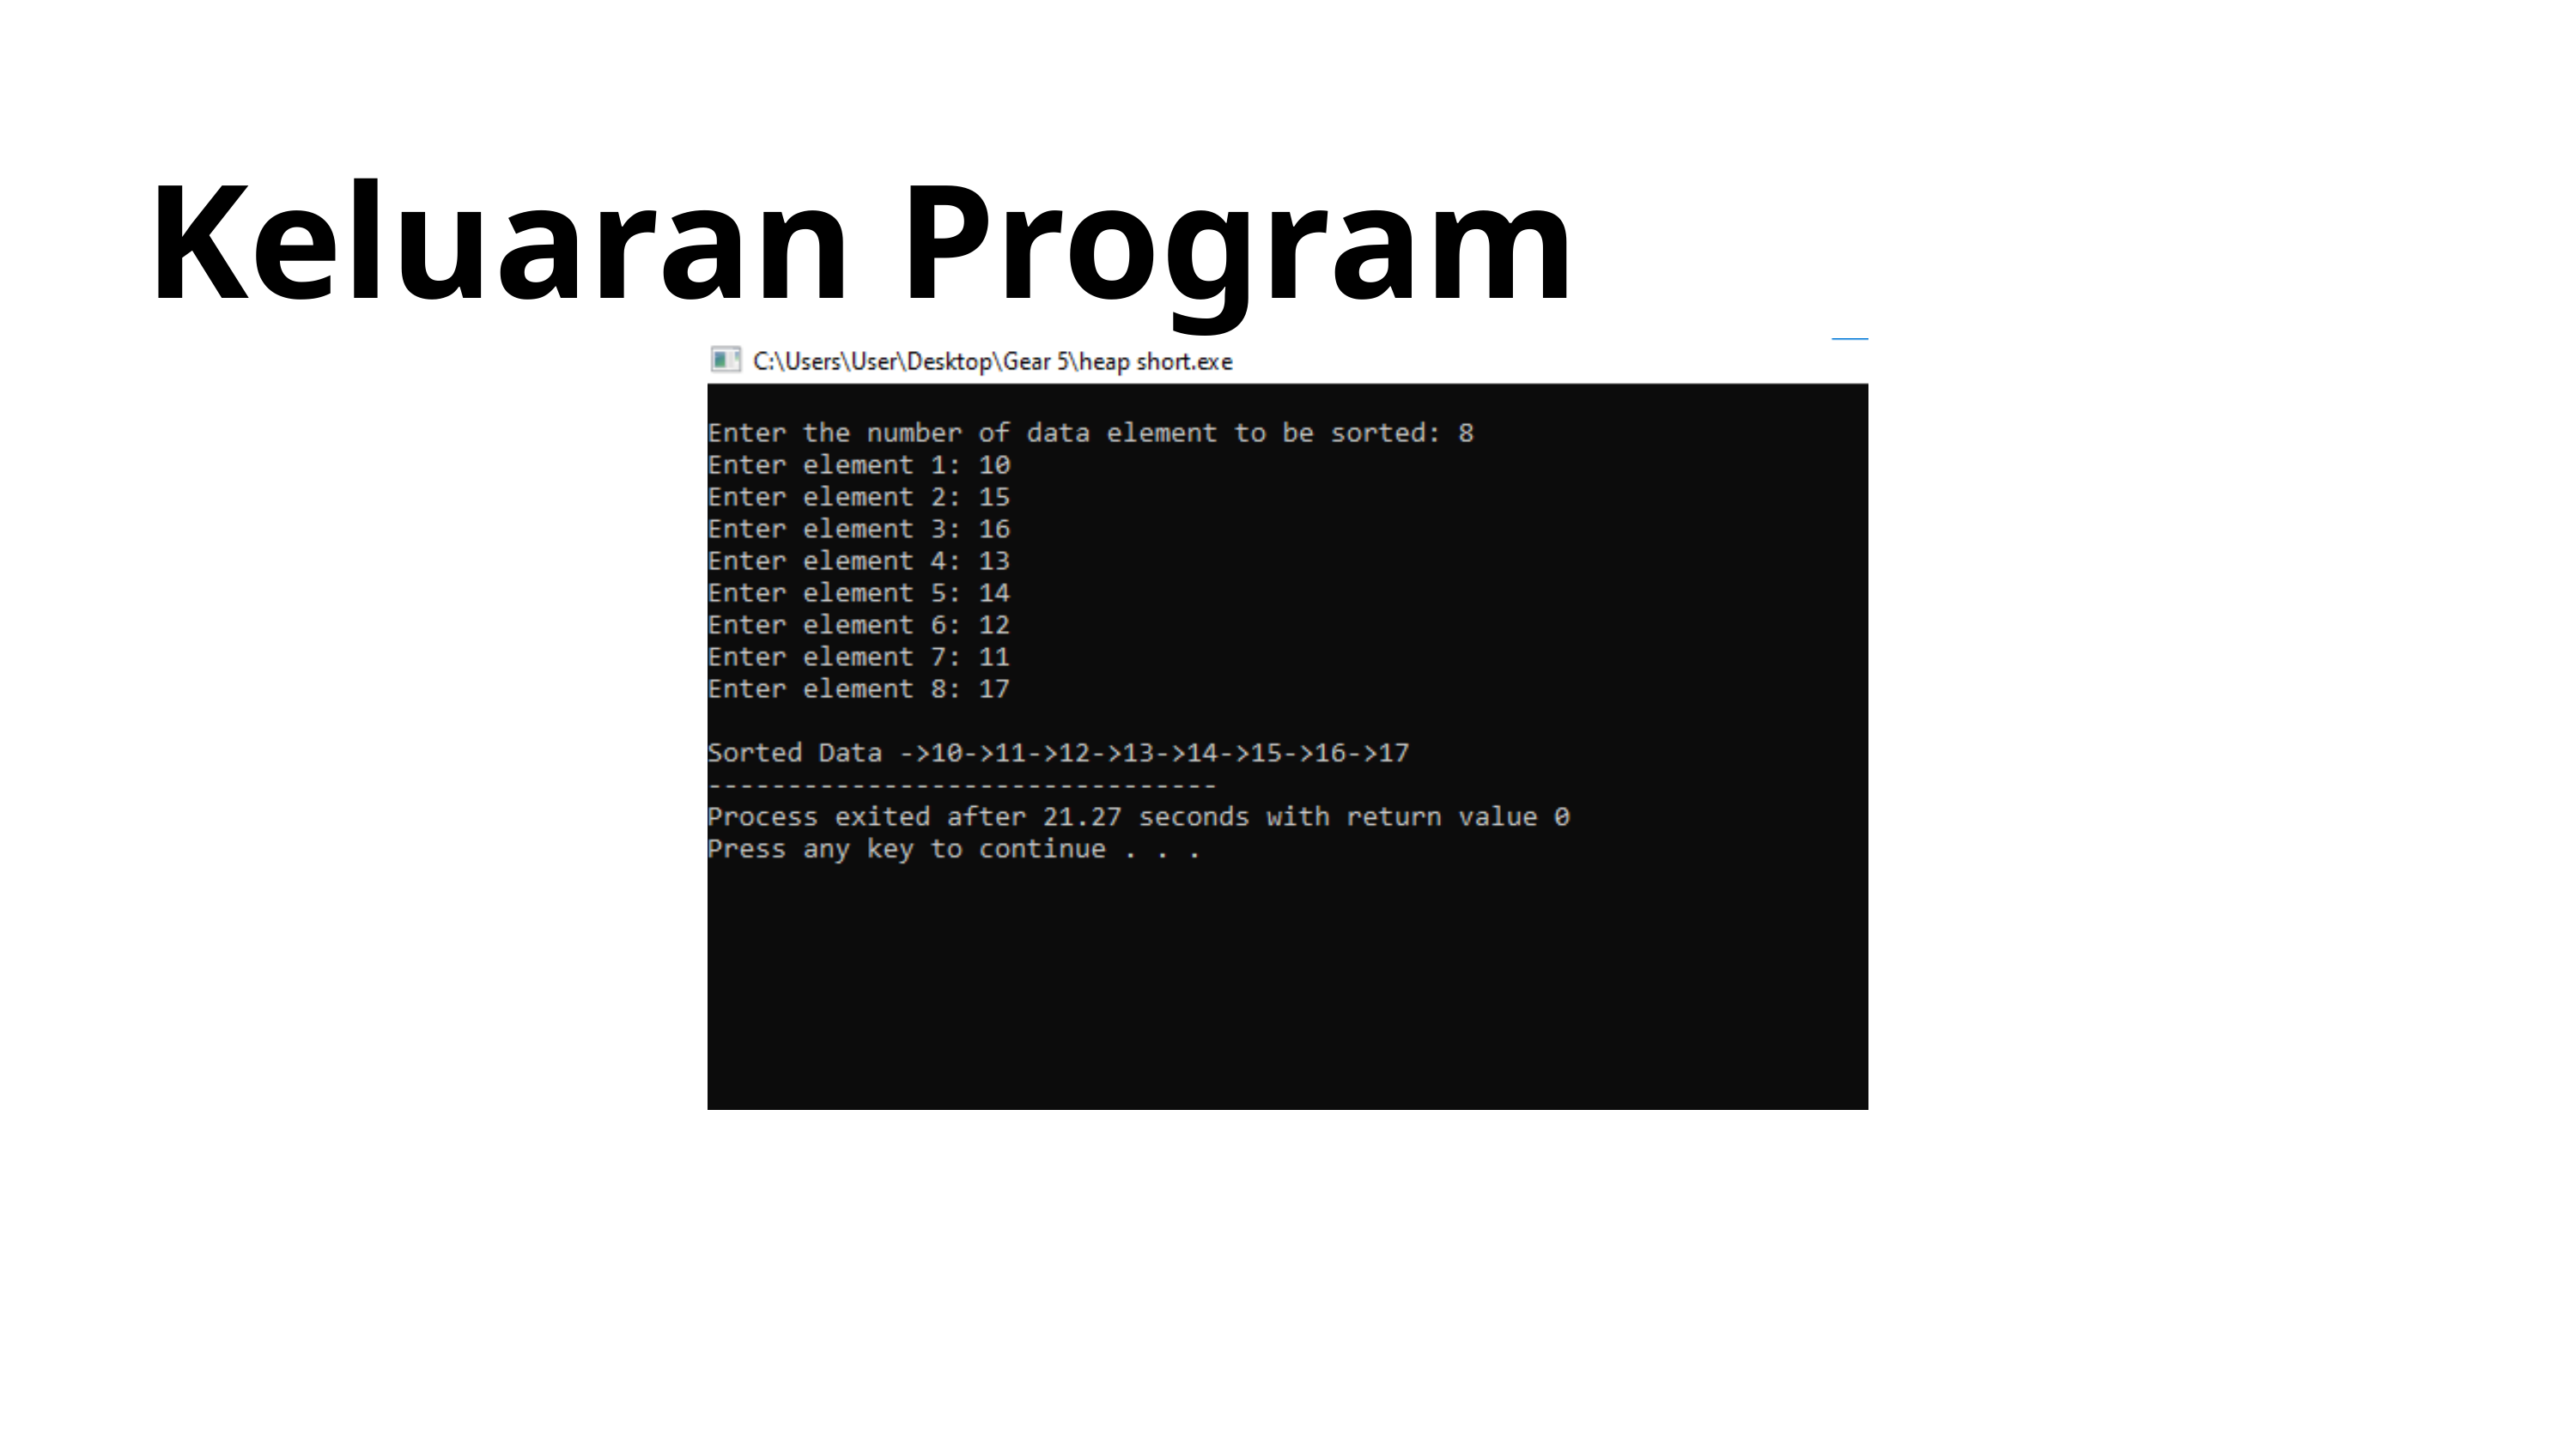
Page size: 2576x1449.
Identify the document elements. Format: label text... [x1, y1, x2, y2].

text_box Keluaran Program [144, 95, 2111, 330]
text_box [708, 338, 1868, 1110]
